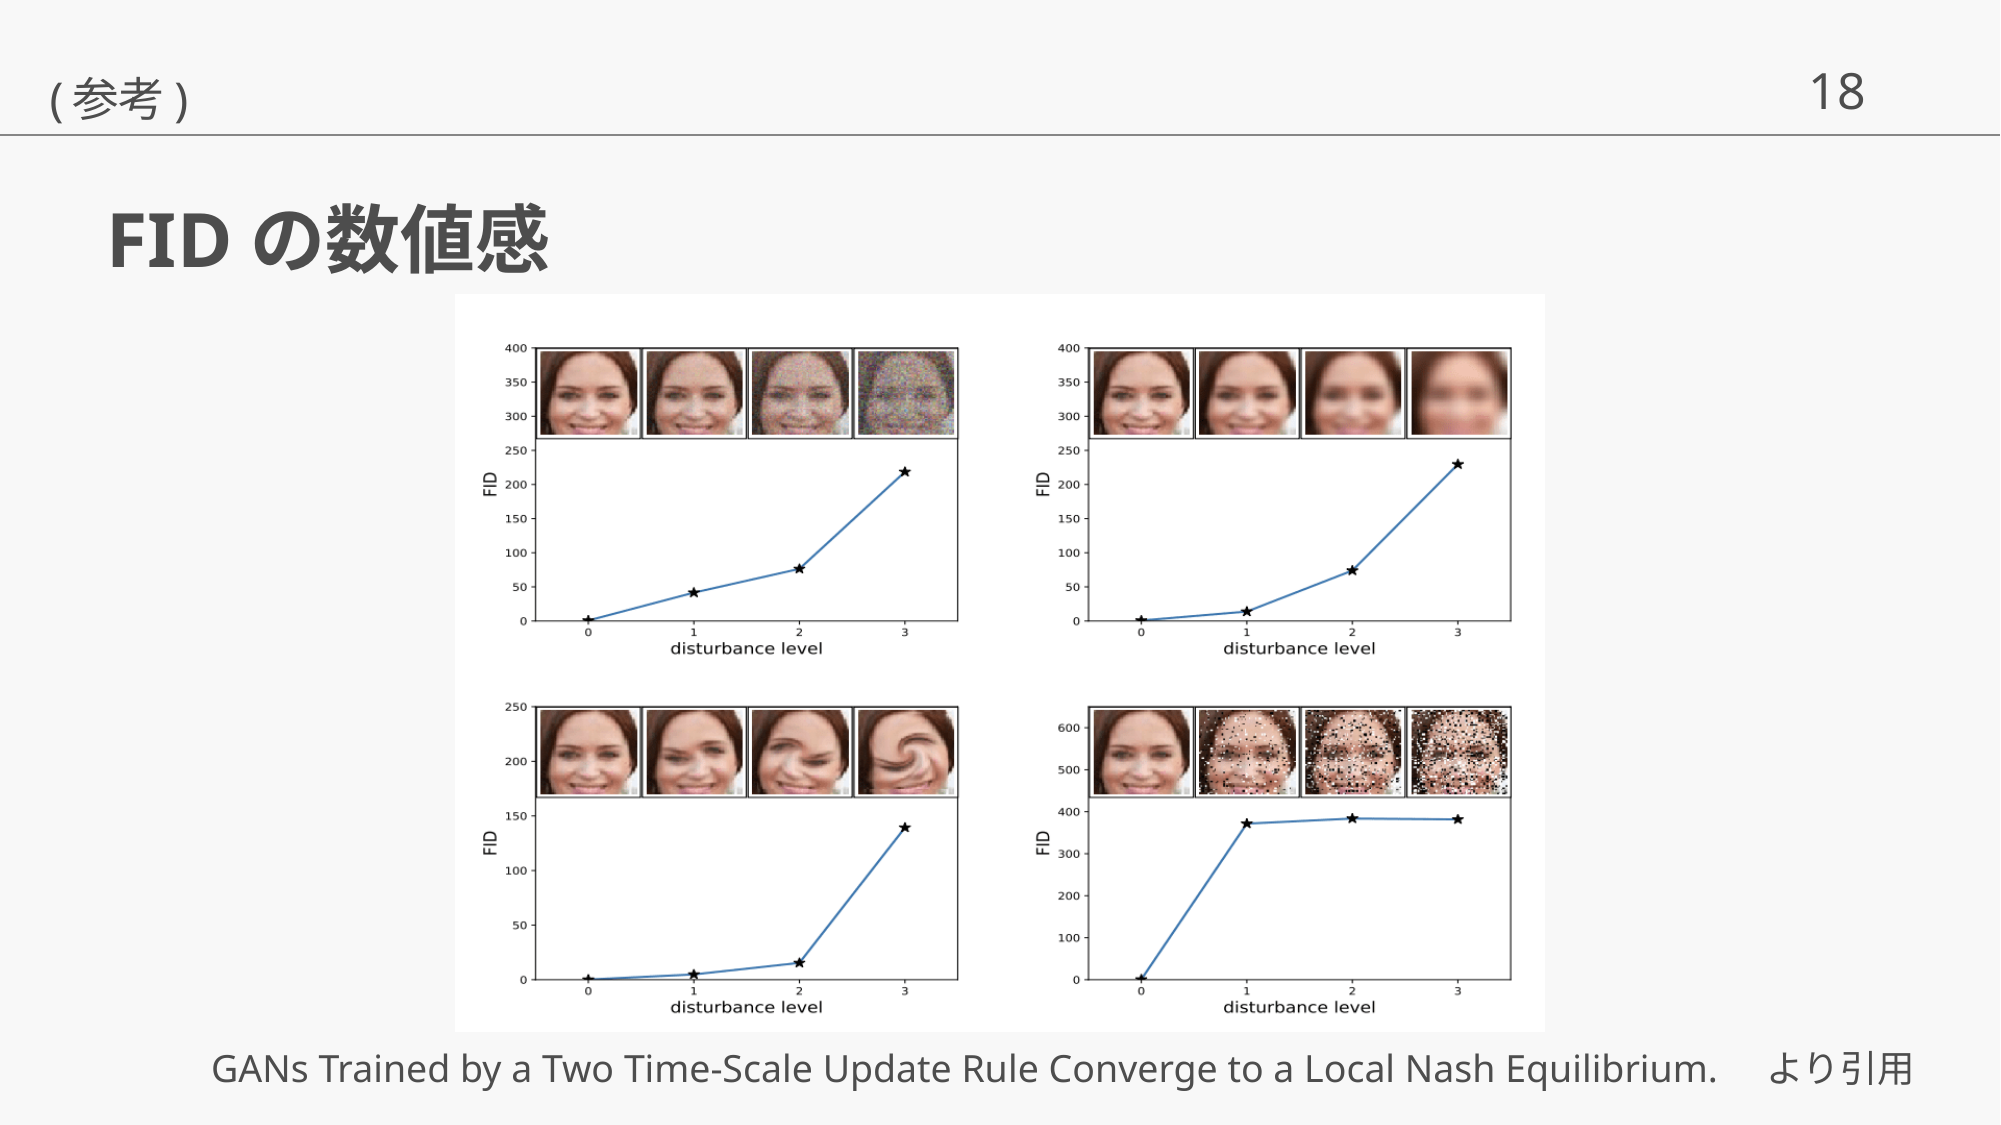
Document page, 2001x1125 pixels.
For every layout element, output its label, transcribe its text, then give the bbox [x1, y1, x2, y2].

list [455, 294, 1545, 1032]
text_box GANs Trained by a Two Time-Scale Update Rule Converge to a Local Nash Equilibrium. より引用 [196, 1037, 2000, 1098]
list (参考) [34, 57, 1914, 135]
title FIDの数値感 [91, 166, 1913, 321]
